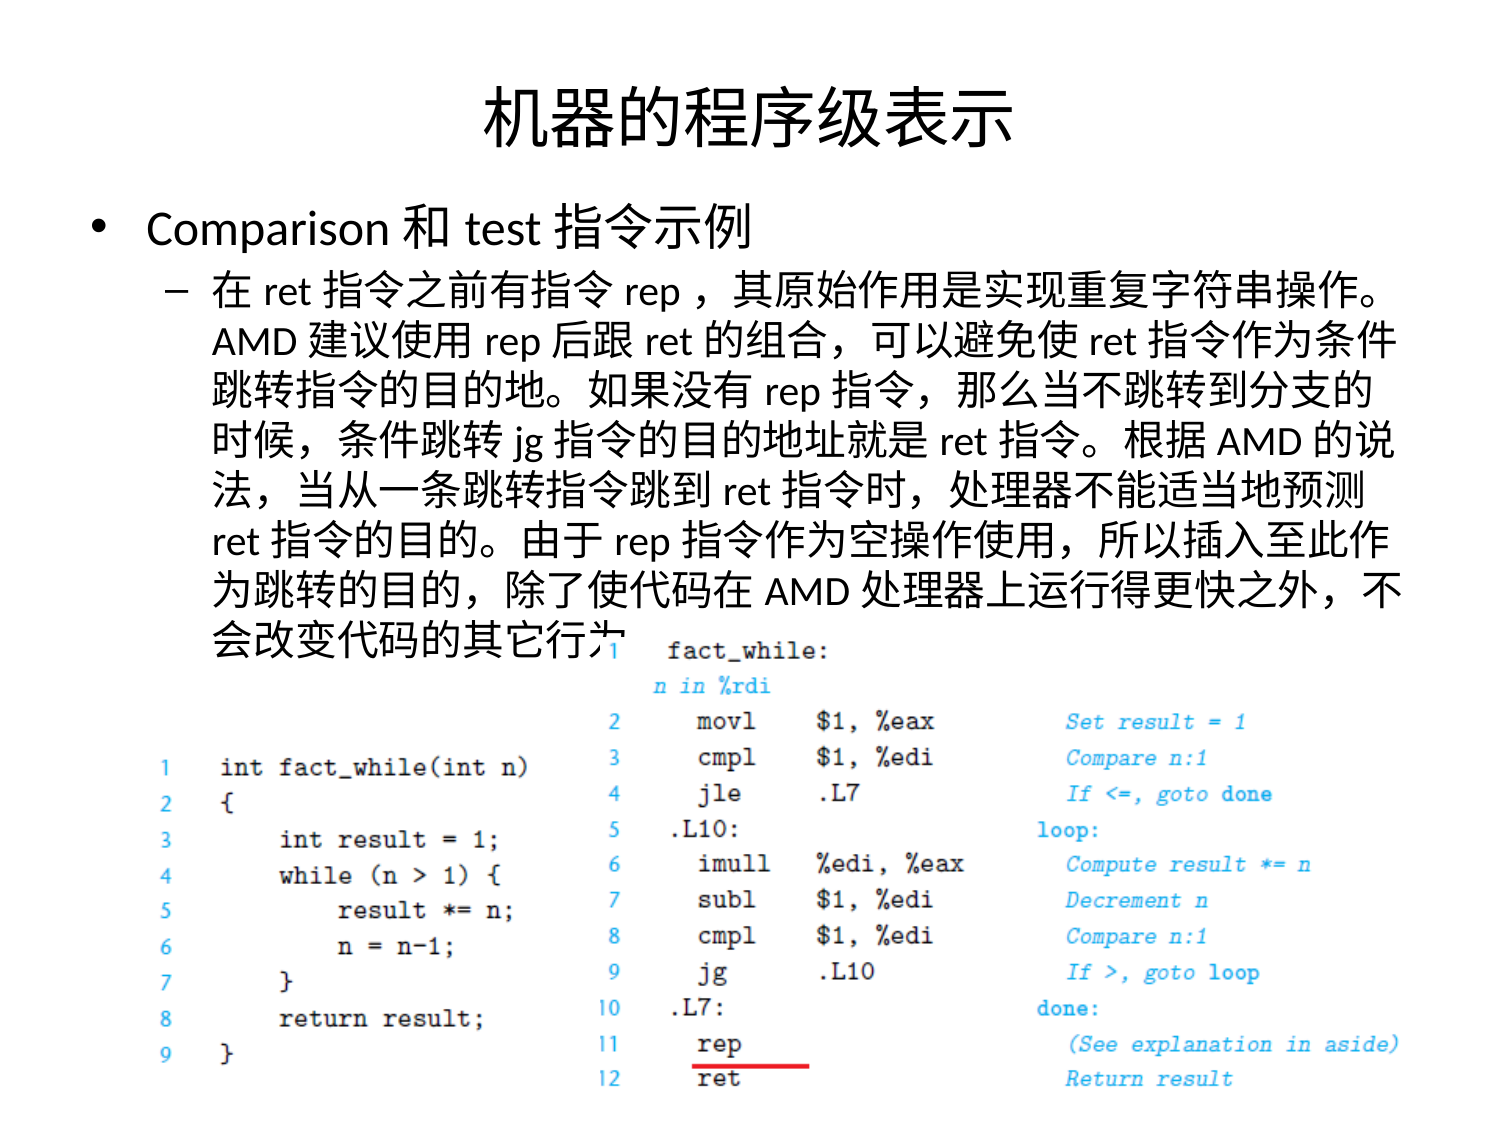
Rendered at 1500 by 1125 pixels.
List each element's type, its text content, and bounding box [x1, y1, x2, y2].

title 机器的程序级表示 [75, 45, 1425, 187]
list Comparison和test指令示例 在ret指令之前有指令rep，其原始作用是实现重复字符串操作。AMD建议使用rep后跟ret的组合，可以避免使ret指令作为条件跳转指令的目的地。如果没有rep指令，那么当不跳转到分支的时候，条件跳转jg指令的目的地址就是ret指令。根据AMD的说法，当从一条跳转指令跳到ret指令时，处理器不能适当地预测ret指令的目的。由于rep指令作为空操作使用，所以插入至此作为跳转的目的，除了使代码在AMD处理器上运行得更快之外，不会改变代码的其它行为 [75, 187, 1425, 1100]
picture [599, 637, 1410, 1094]
picture [149, 749, 544, 1077]
